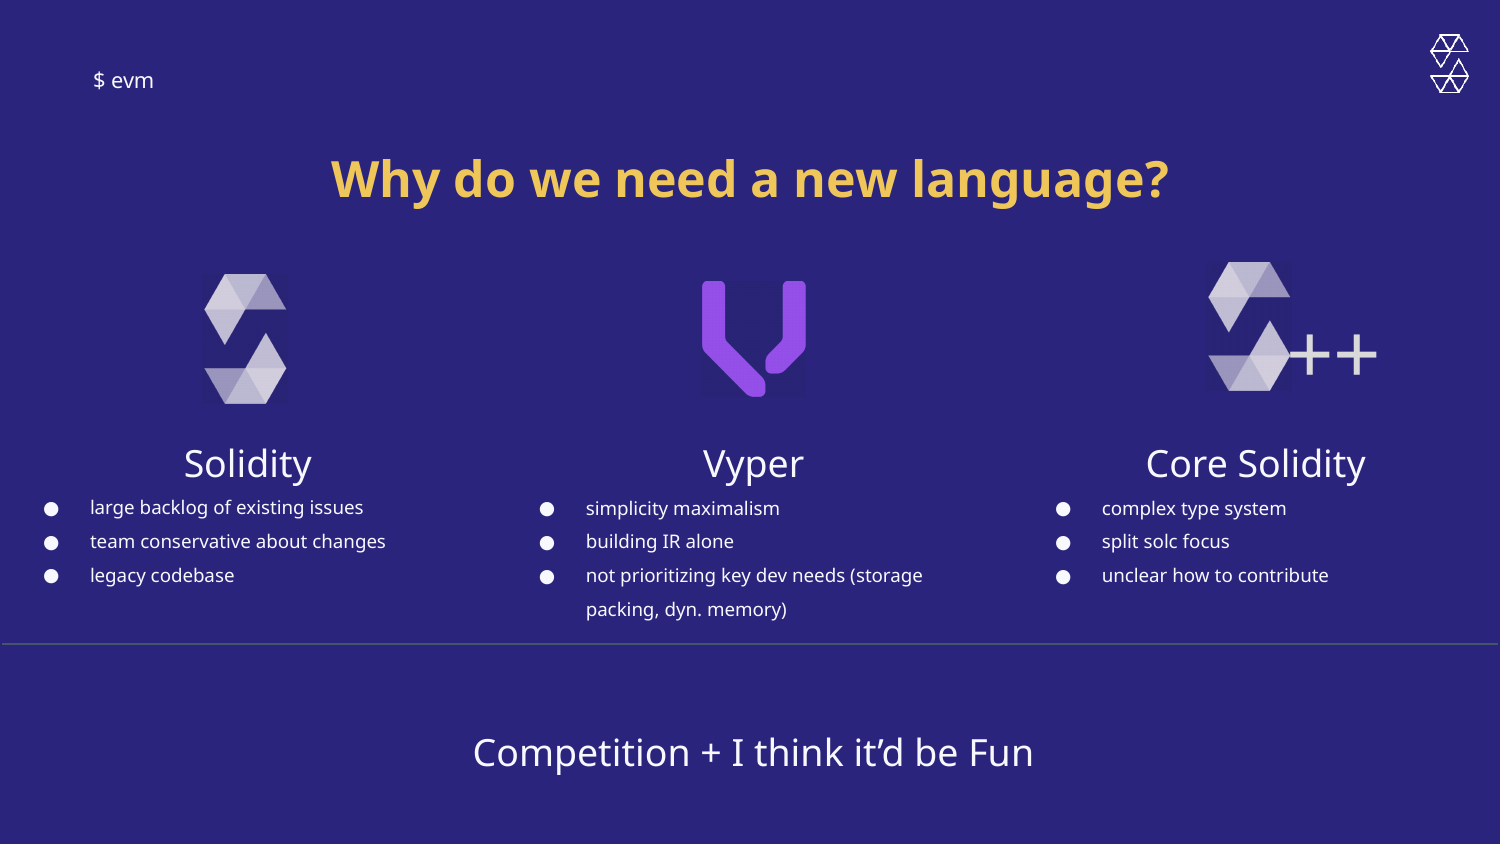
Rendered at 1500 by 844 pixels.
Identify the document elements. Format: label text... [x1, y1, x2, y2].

picture [701, 281, 807, 397]
text_box Vyper simplicity maximalism building IR alone not prioritizing key dev needs (storage packing, dyn. memory) [495, 409, 1011, 627]
text_box Core Solidity complex type system split solc focus unclear how to contribute [1011, 409, 1500, 788]
picture [1206, 261, 1293, 392]
text_box Competition + I think it’d be Fun [60, 639, 1448, 643]
text_box $ evm [78, 62, 716, 90]
text_box Competition + I think it’d be Fun [60, 653, 1448, 840]
text_box ++ [1296, 278, 1440, 375]
picture [1430, 34, 1469, 93]
text_box Solidity large backlog of existing issues team conservative about changes legacy codebase [0, 409, 495, 610]
text_box Why do we need a new language? [237, 110, 1263, 195]
picture [202, 274, 289, 404]
